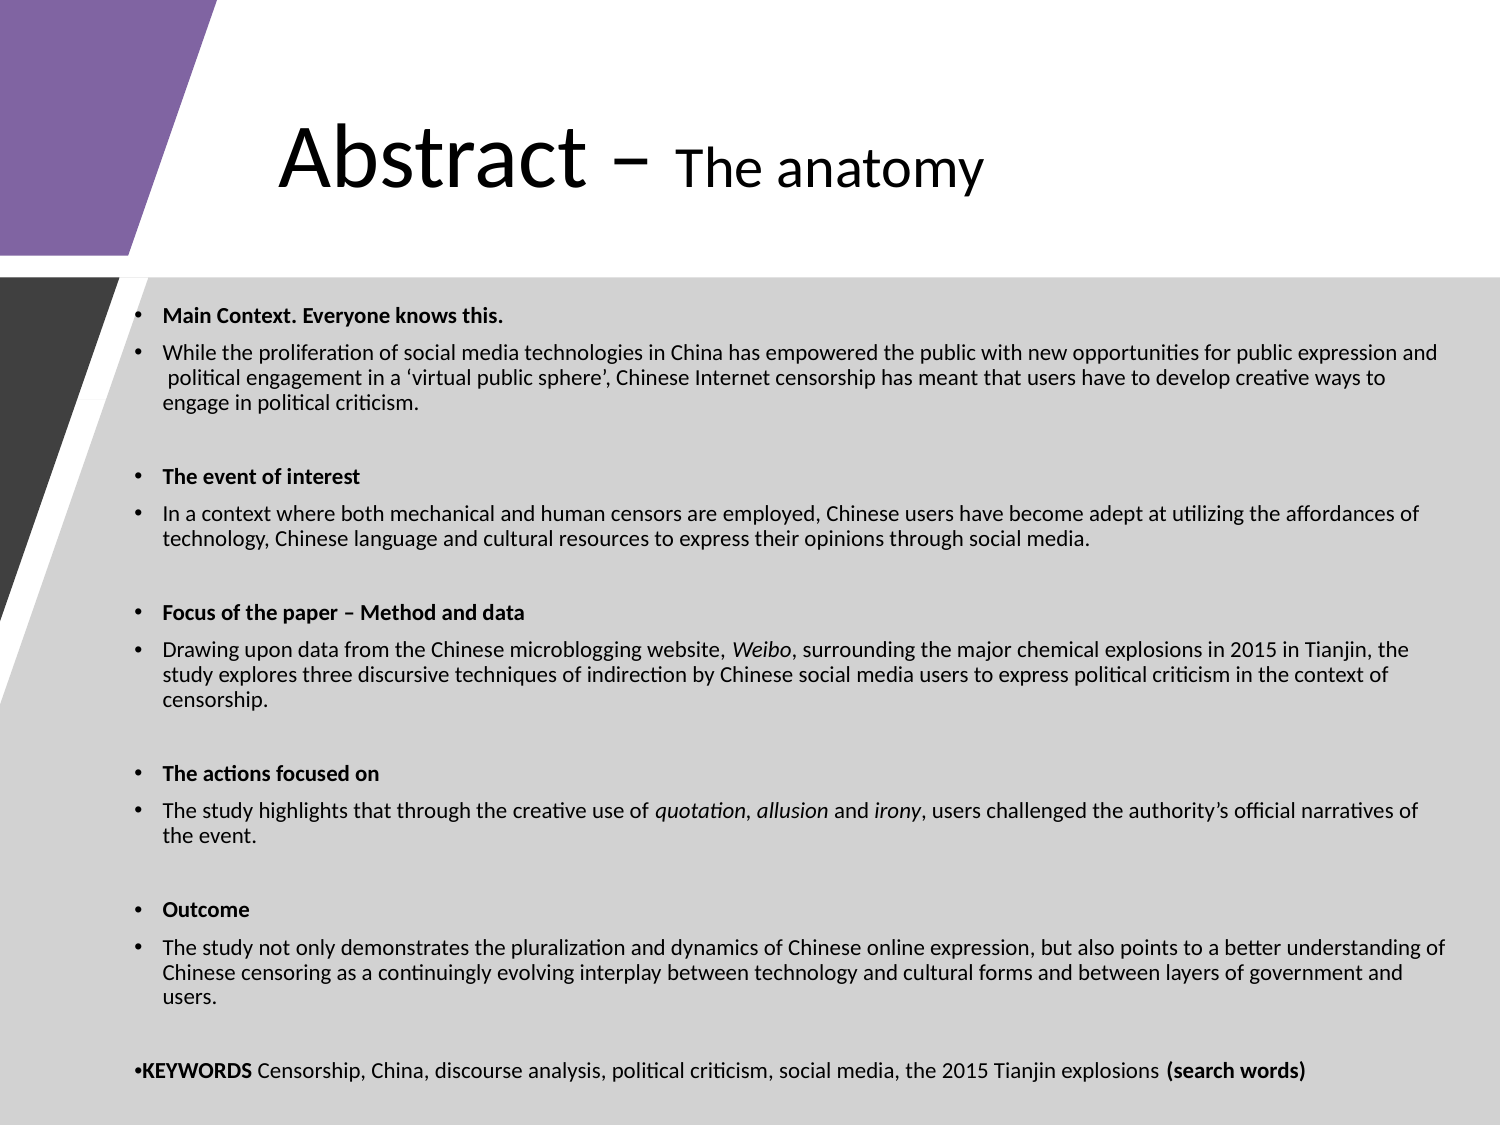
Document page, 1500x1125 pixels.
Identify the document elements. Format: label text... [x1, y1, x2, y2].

text_box Main Context. Everyone knows this. While the proliferation of social media technologies in China has empowered the public with new opportunities for public expression and political engagement in a ‘virtual public sphere’, Chinese Internet censorship has meant that users have to develop creative ways to engage in political criticism. The event of interest In a context where both mechanical and human censors are employed, Chinese users have become adept at utilizing the affordances of technology, Chinese language and cultural resources to express their opinions through social media. Focus of the paper – Method and data Drawing upon data from the Chinese microblogging website, Weibo, surrounding the major chemical explosions in 2015 in Tianjin, the study explores three discursive techniques of indirection by Chinese social media users to express political criticism in the context of censorship. The actions focused on The study highlights that through the creative use of quotation, allusion and irony, users challenged the authority’s official narratives of the event. Outcome The study not only demonstrates the pluralization and dynamics of Chinese online expression, but also points to a better understanding of Chinese censoring as a continuingly evolving interplay between technology and cultural forms and between layers of government and users. KEYWORDS Censorship, China, discourse analysis, political criticism, social media, the 2015 Tianjin explosions (search words) [119, 296, 1469, 1107]
text_box [0, 0, 220, 258]
text_box [0, 275, 122, 624]
text_box [0, 275, 1500, 1125]
title Abstract – The anatomy [263, 60, 1417, 256]
